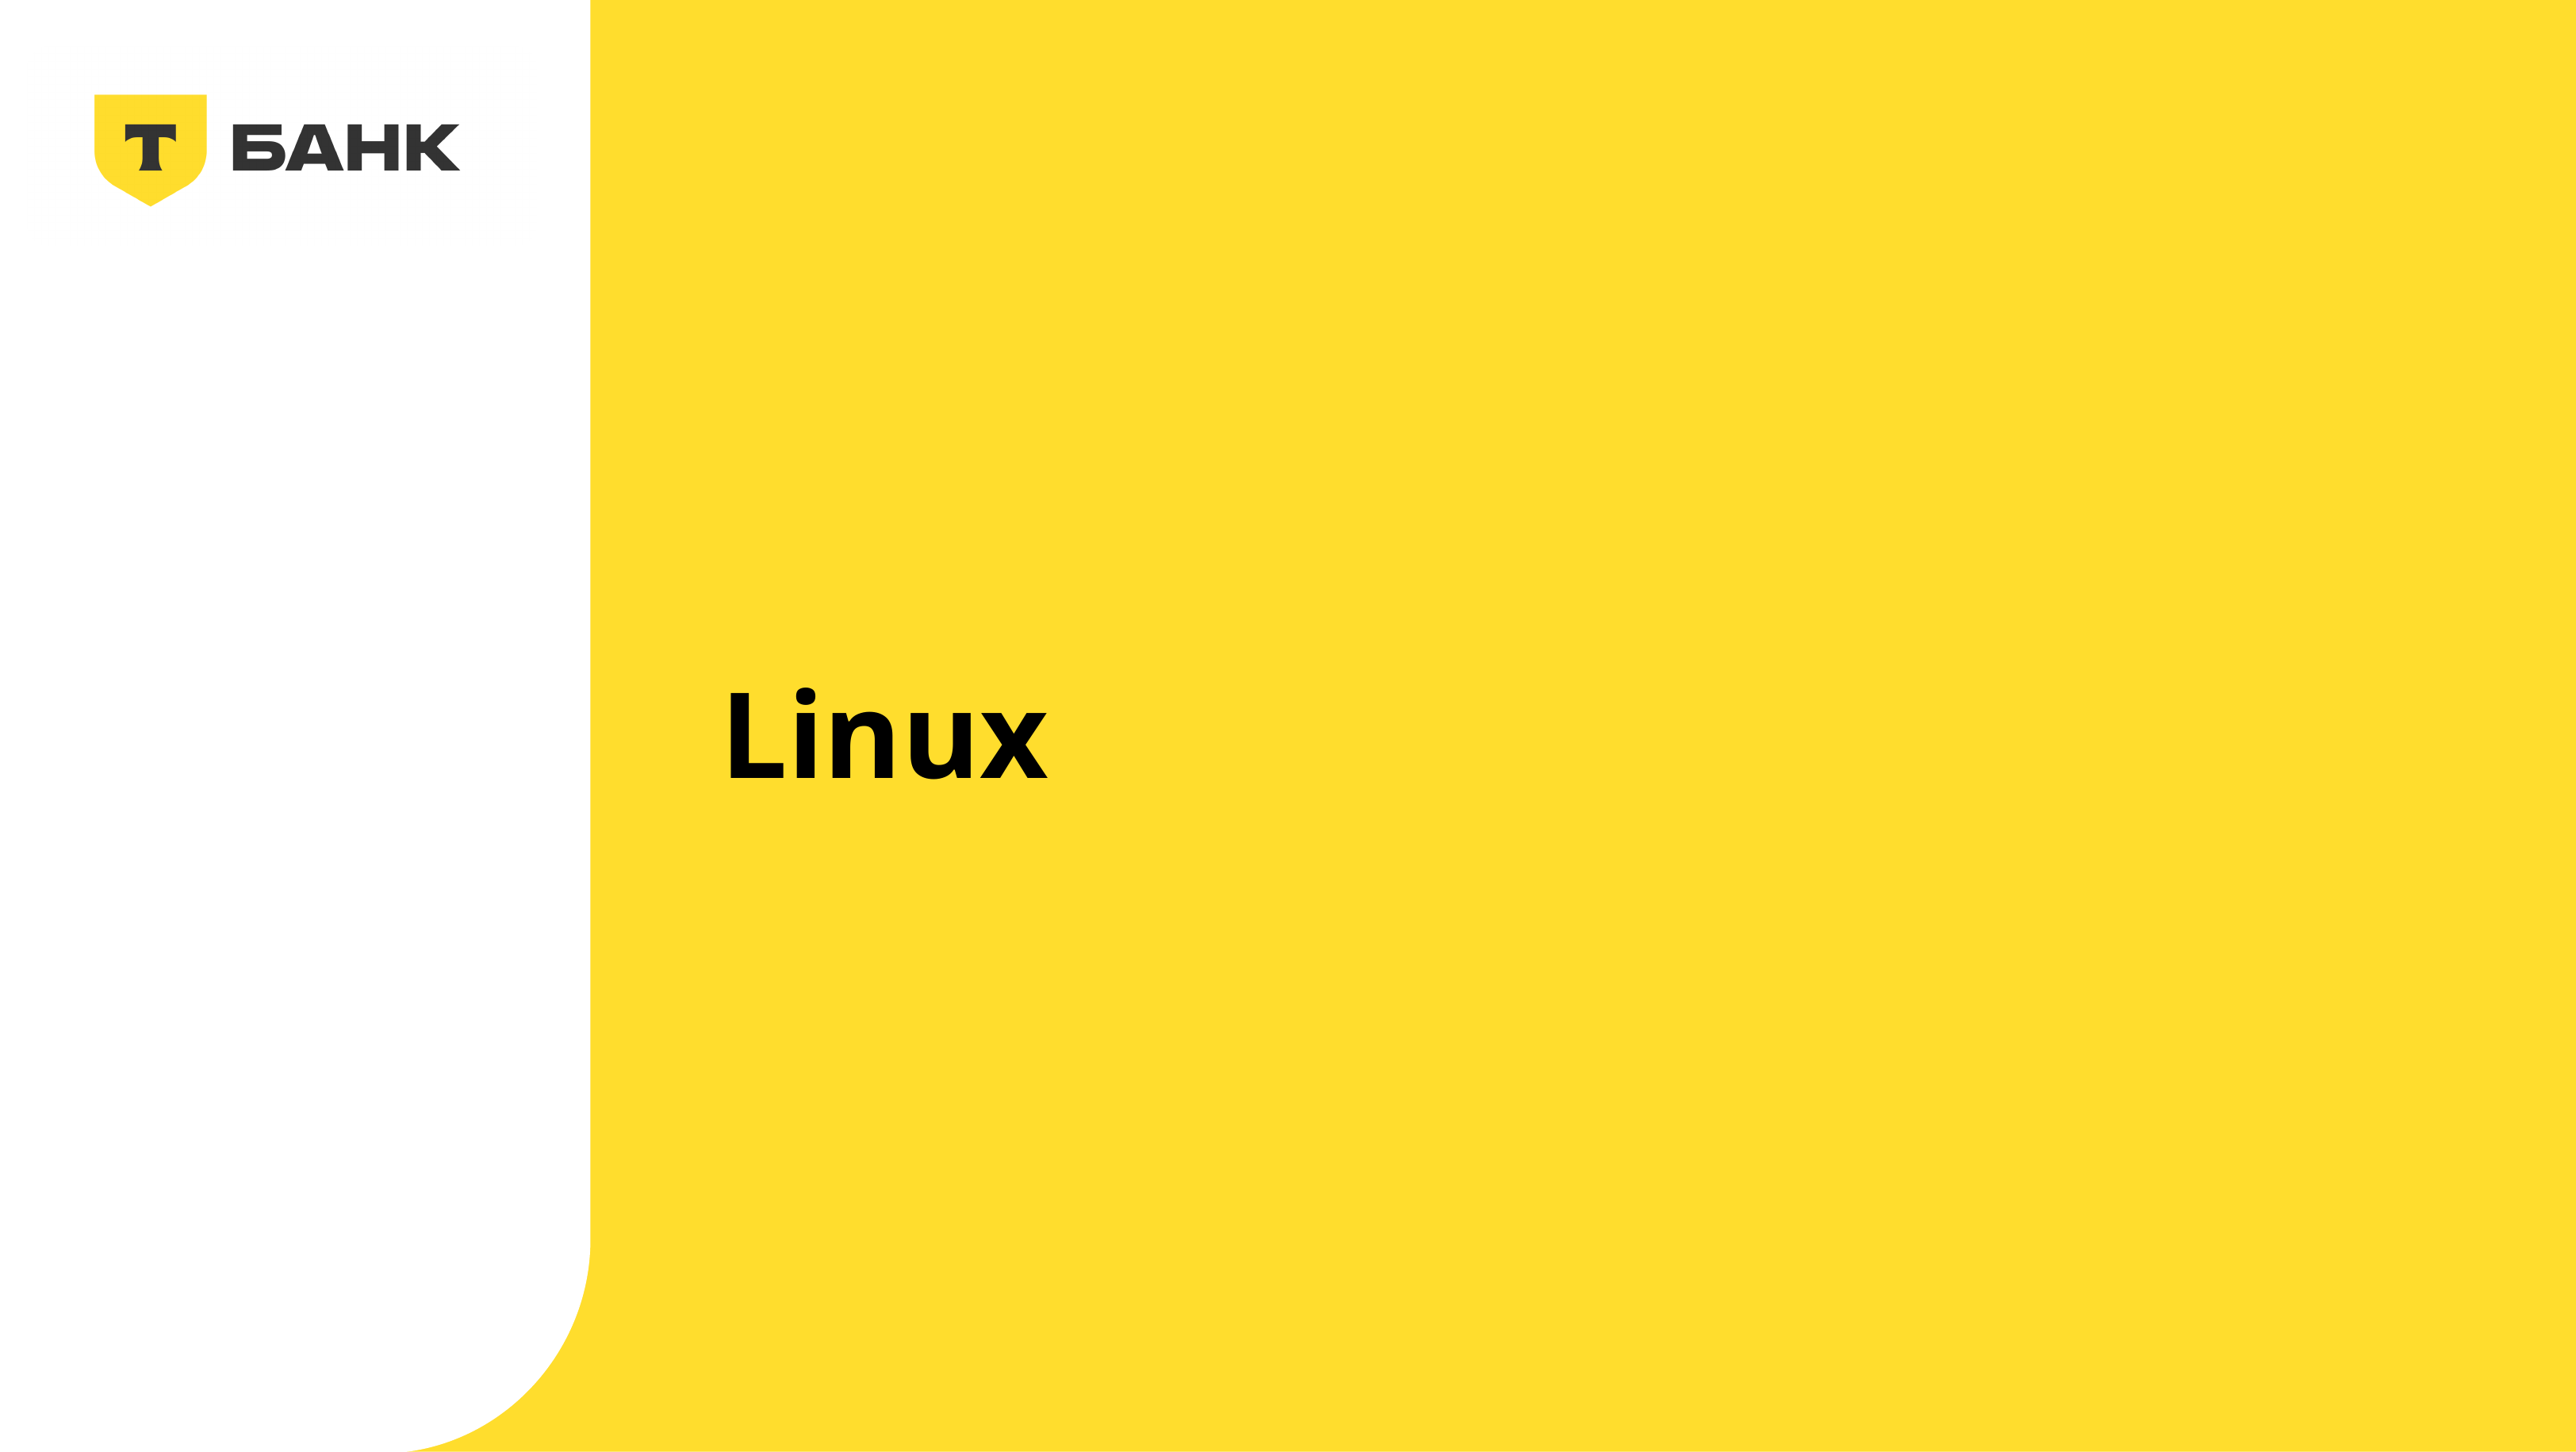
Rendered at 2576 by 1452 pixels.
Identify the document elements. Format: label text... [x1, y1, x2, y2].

list Linux [720, 585, 2210, 875]
picture [27, 46, 537, 246]
